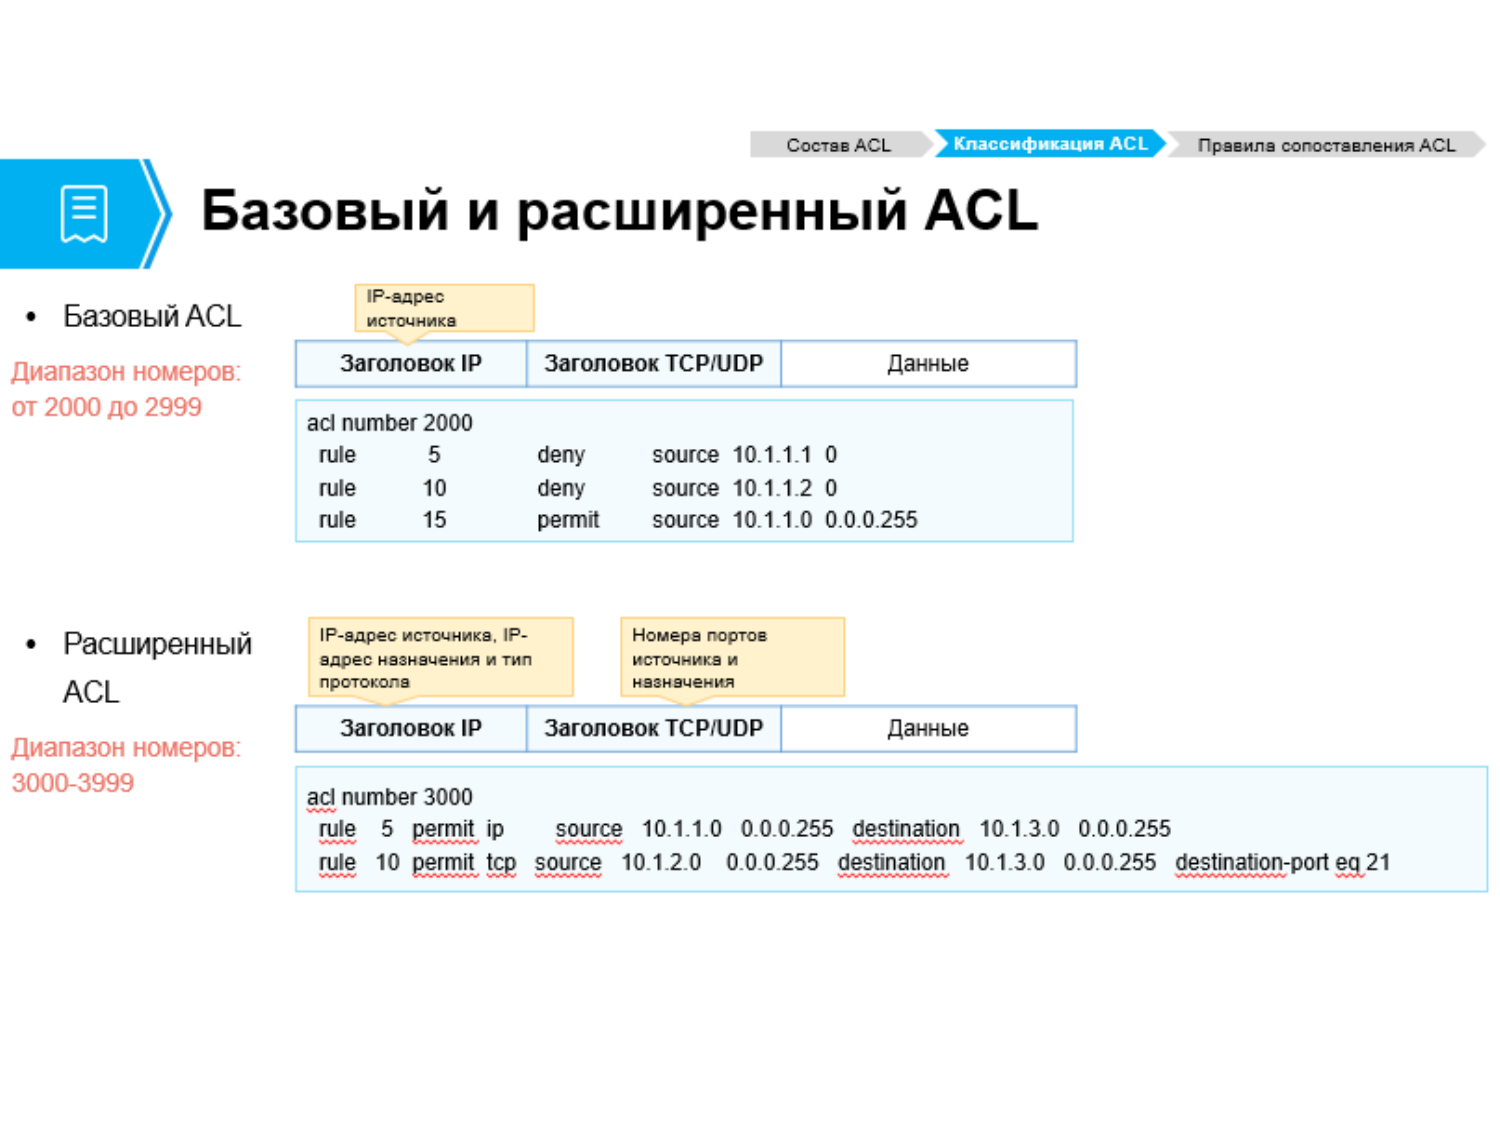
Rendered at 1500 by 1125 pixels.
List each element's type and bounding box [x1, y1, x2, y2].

list [0, 126, 1500, 904]
